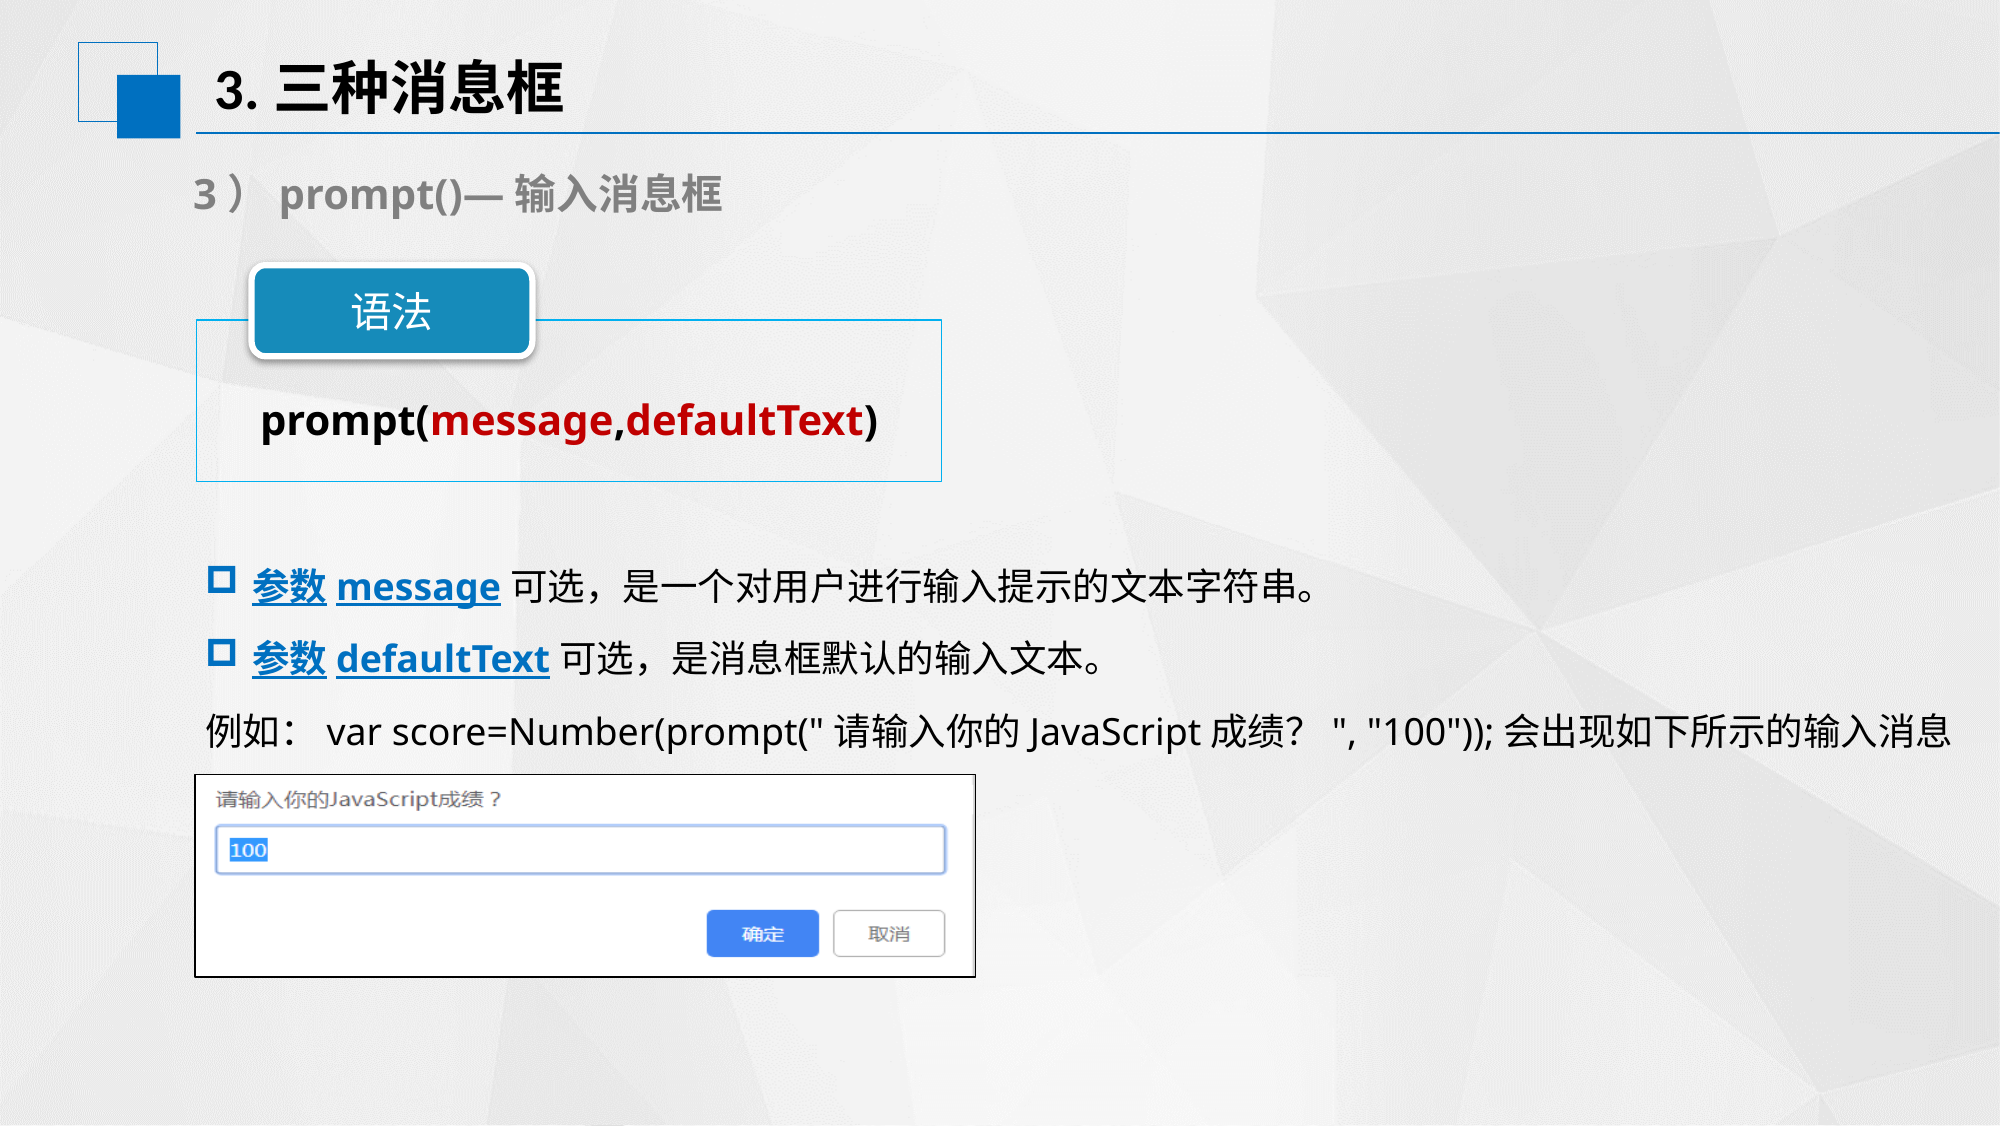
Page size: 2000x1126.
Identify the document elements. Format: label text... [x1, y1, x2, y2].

picture [195, 774, 975, 977]
title 3.三种消息框 [194, 42, 1378, 130]
picture [0, 0, 2000, 1126]
text_box 3）prompt()—输入消息框 [178, 137, 739, 226]
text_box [196, 264, 1436, 482]
text_box 参数message可选，是一个对用户进行输入提示的文本字符串。 参数defaultText可选，是消息框默认的输入文本。 例如：var score=Number(prompt("请输入你的JavaScript成绩？", "100"));会出现如下所示的输入消息框： [190, 527, 2000, 834]
